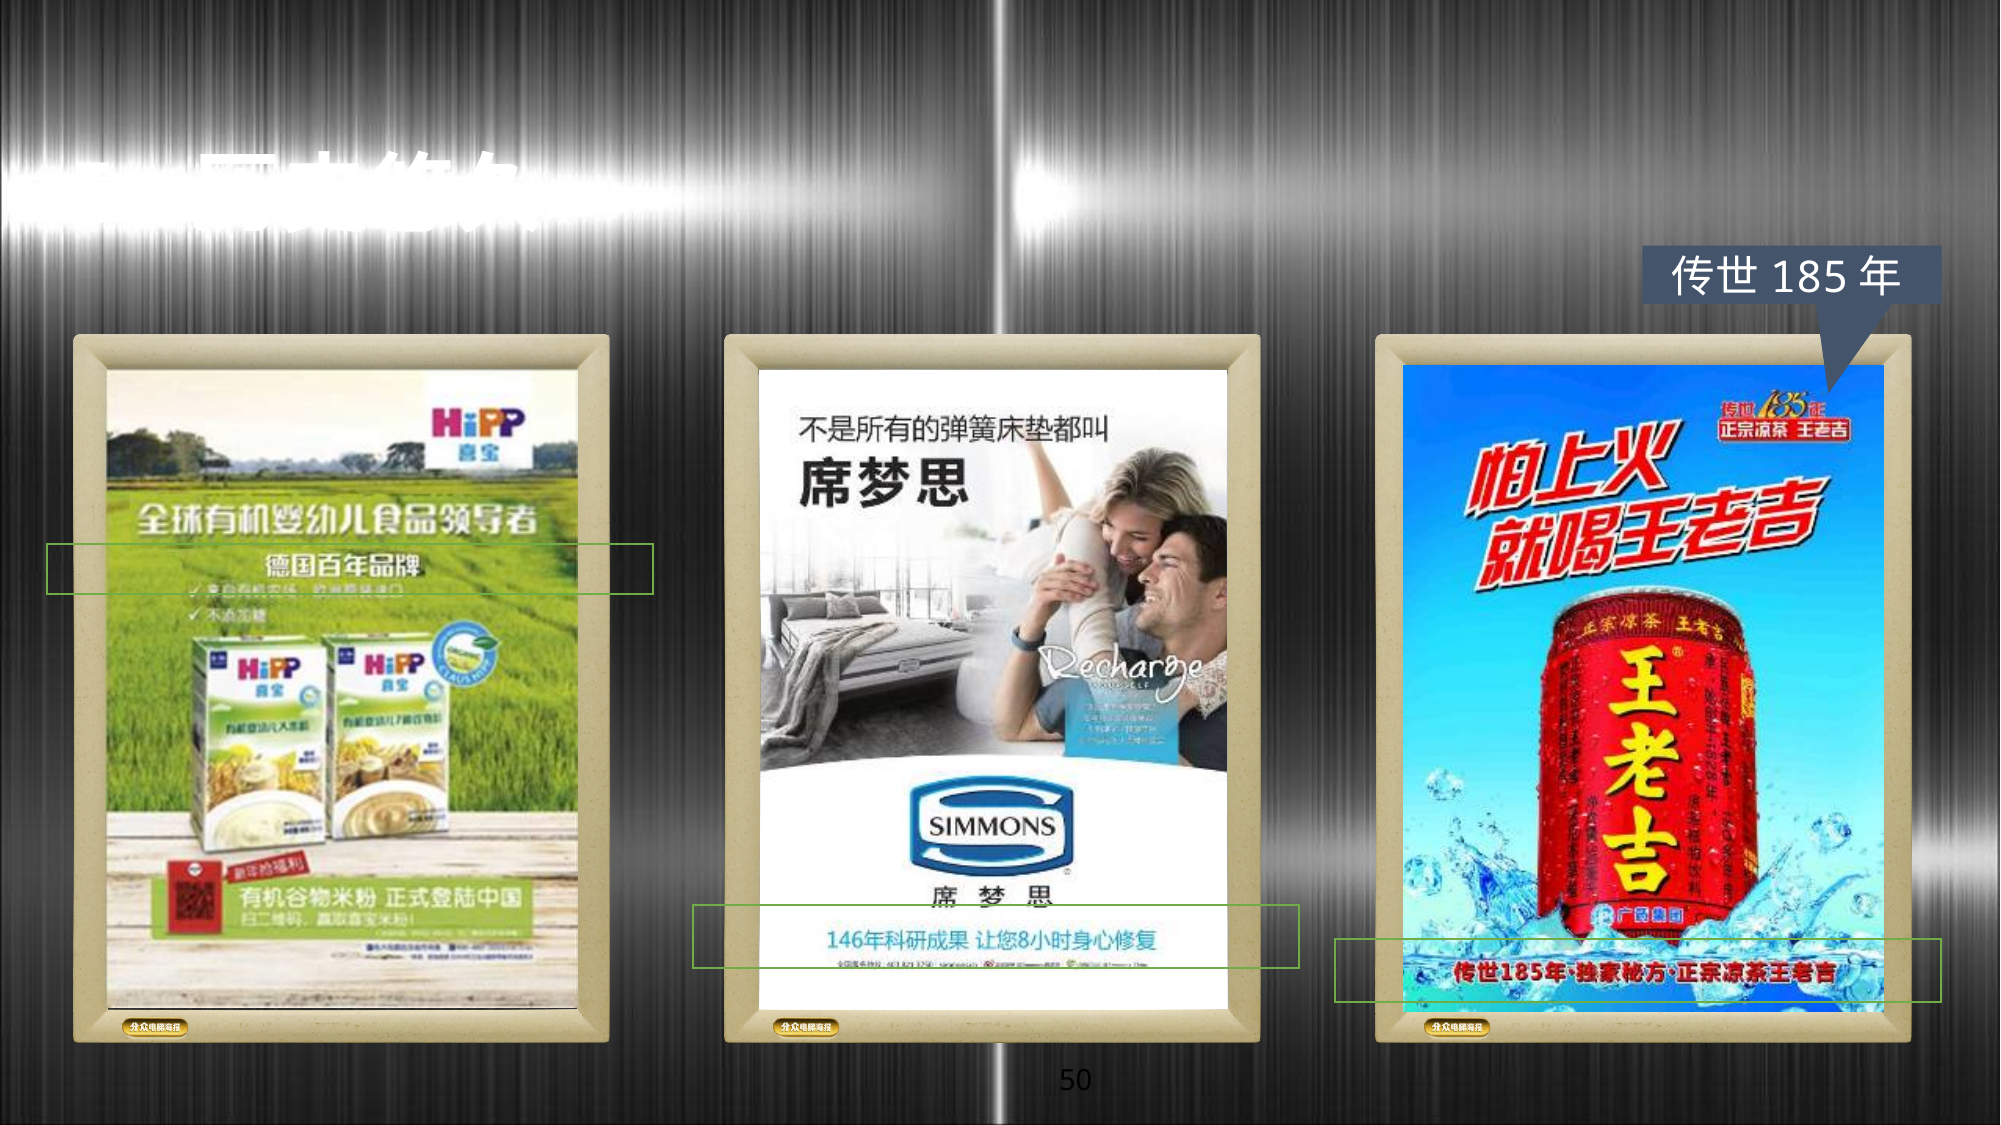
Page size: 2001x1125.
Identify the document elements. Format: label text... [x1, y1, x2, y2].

text_box 传世185年 [1642, 245, 1942, 334]
picture [0, 0, 2001, 1125]
text_box [610, 543, 654, 595]
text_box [1375, 334, 1912, 1043]
text_box [1912, 938, 1942, 1003]
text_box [73, 334, 610, 1043]
text_box [46, 543, 73, 595]
text_box [692, 904, 724, 969]
slide_number 50 [842, 1053, 1310, 1114]
text_box [1334, 938, 1375, 1003]
text_box [1261, 904, 1300, 969]
text_box 5.历史悠久 [46, 75, 1813, 247]
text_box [724, 334, 1261, 1043]
